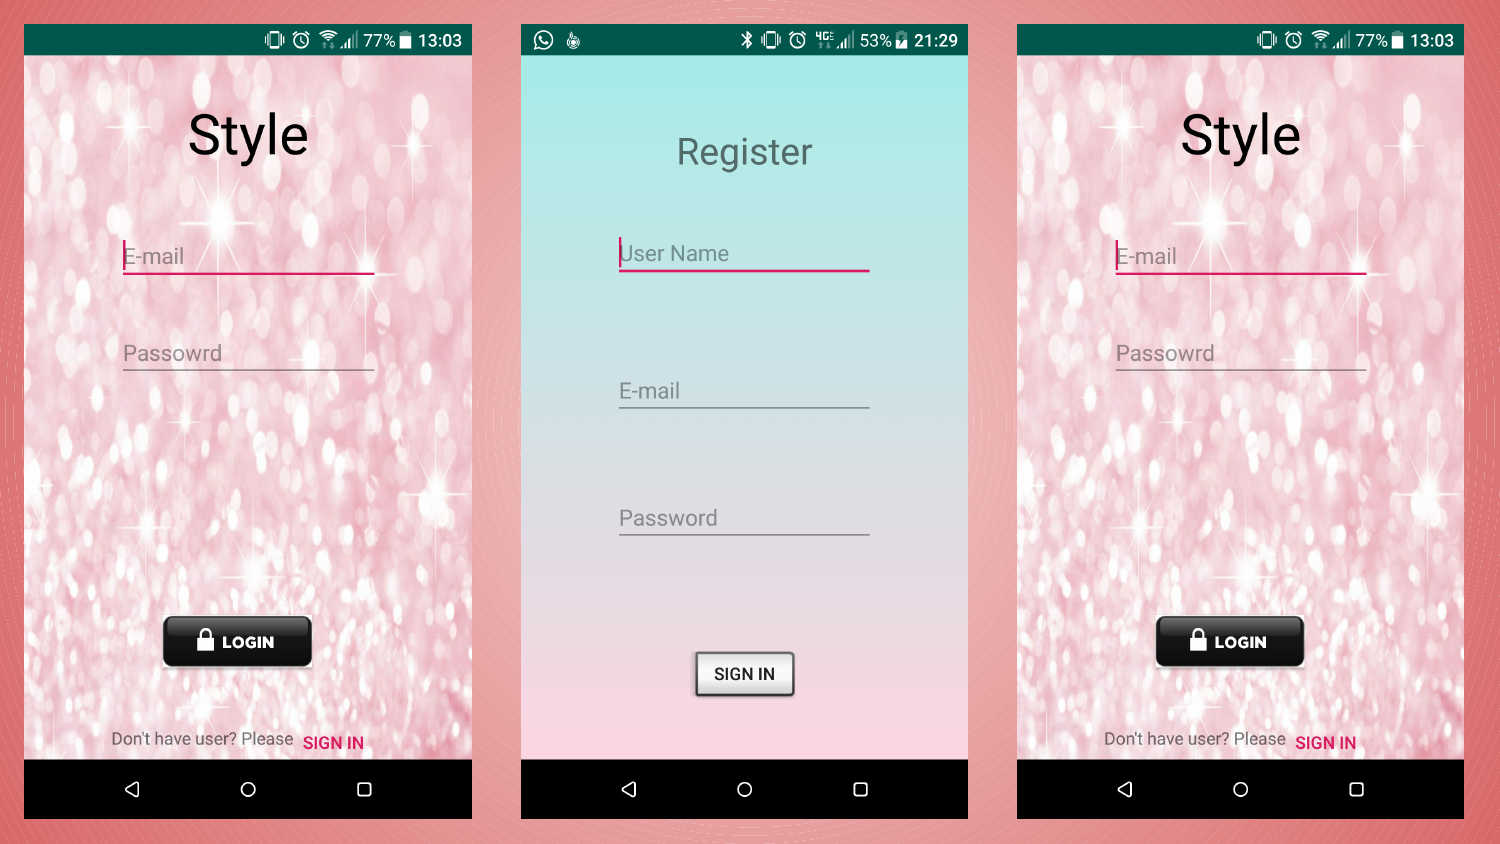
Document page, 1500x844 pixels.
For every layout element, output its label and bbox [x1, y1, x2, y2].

picture [24, 24, 472, 819]
picture [1017, 24, 1464, 819]
picture [520, 24, 968, 819]
